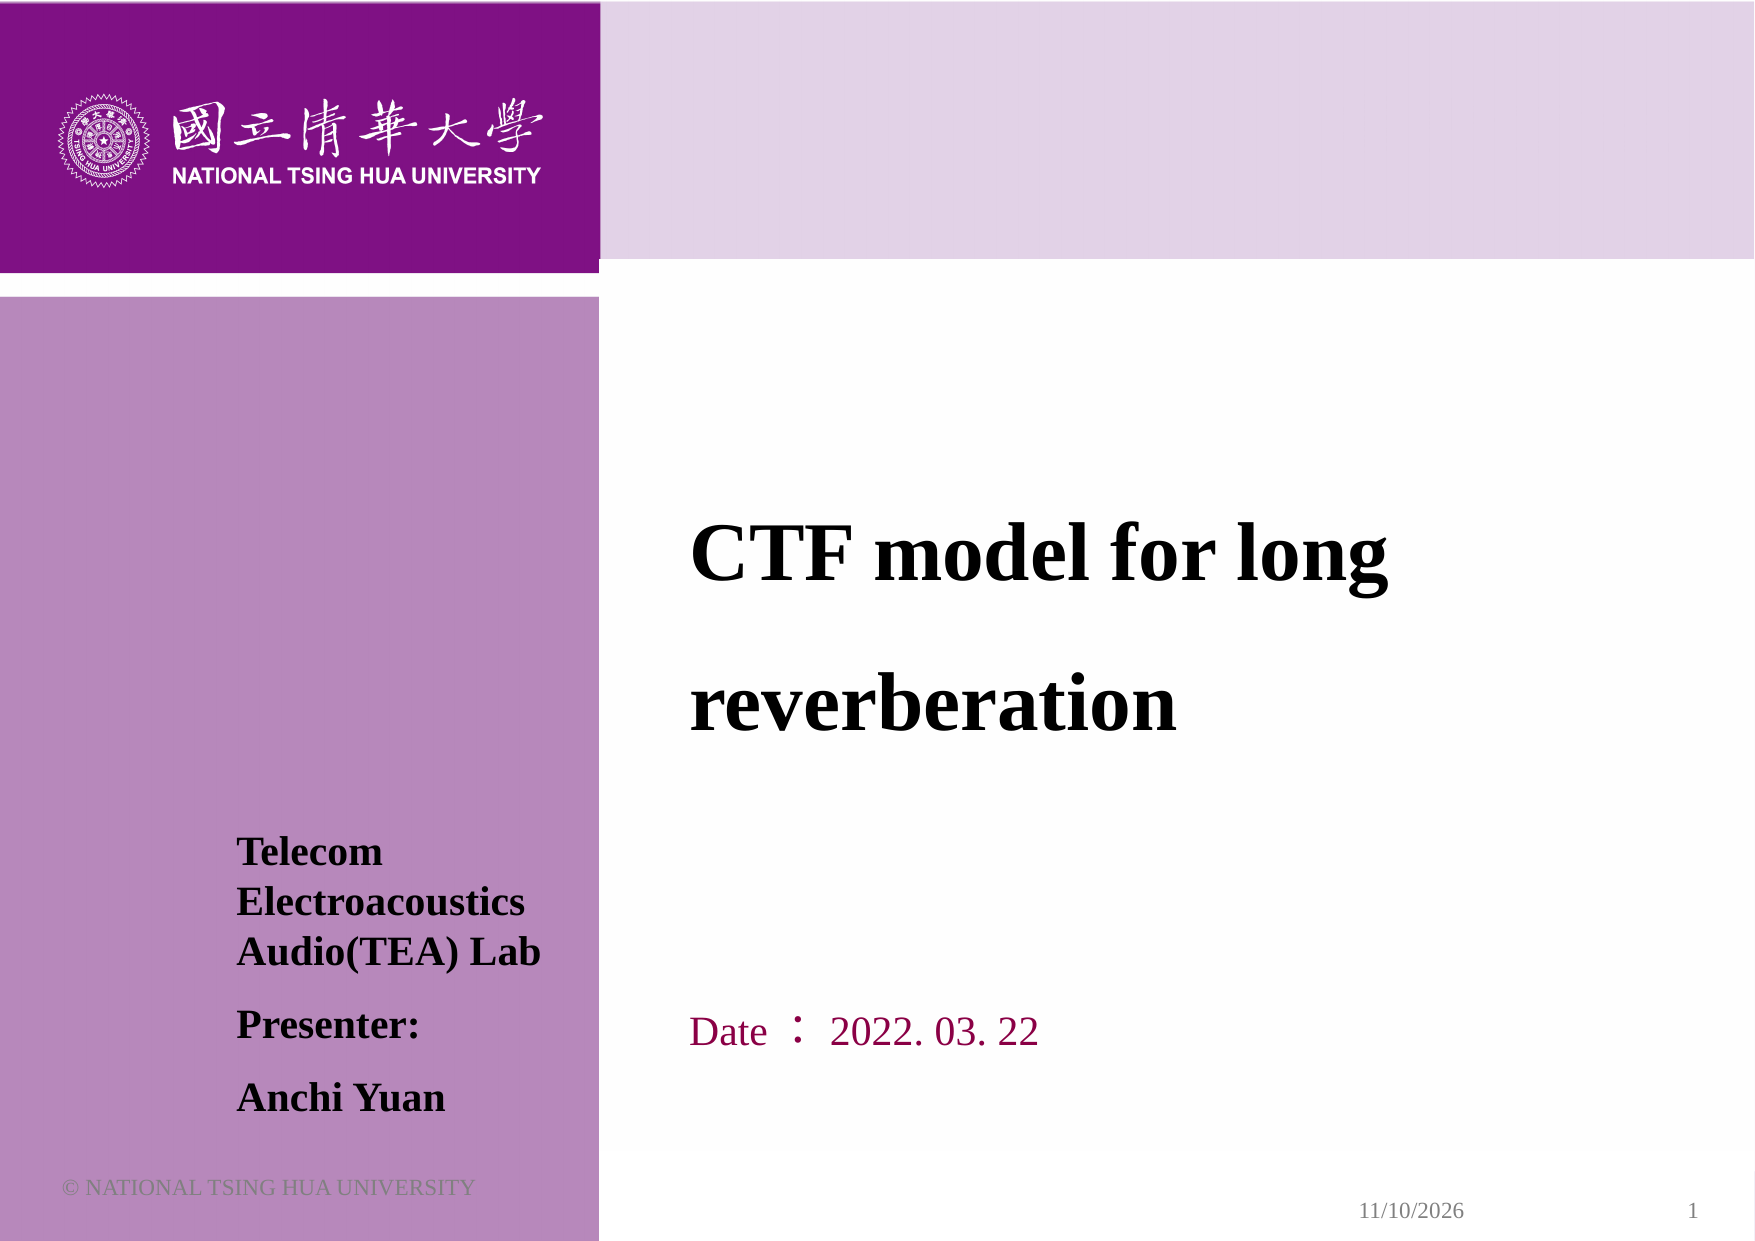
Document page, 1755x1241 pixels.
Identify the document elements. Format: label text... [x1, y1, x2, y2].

subtitle Telecom Electroacoustics Audio(TEA) Lab Presenter: Anchi Yuan [221, 816, 672, 1112]
picture [0, 0, 1755, 1241]
footer © NATIONAL TSING HUA UNIVERSITY [46, 1157, 571, 1216]
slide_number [1343, 1180, 1551, 1239]
title CTF model for long reverberation Date：2022. 03. 22 [674, 439, 1618, 1068]
slide_number 1 [1577, 1180, 1714, 1239]
